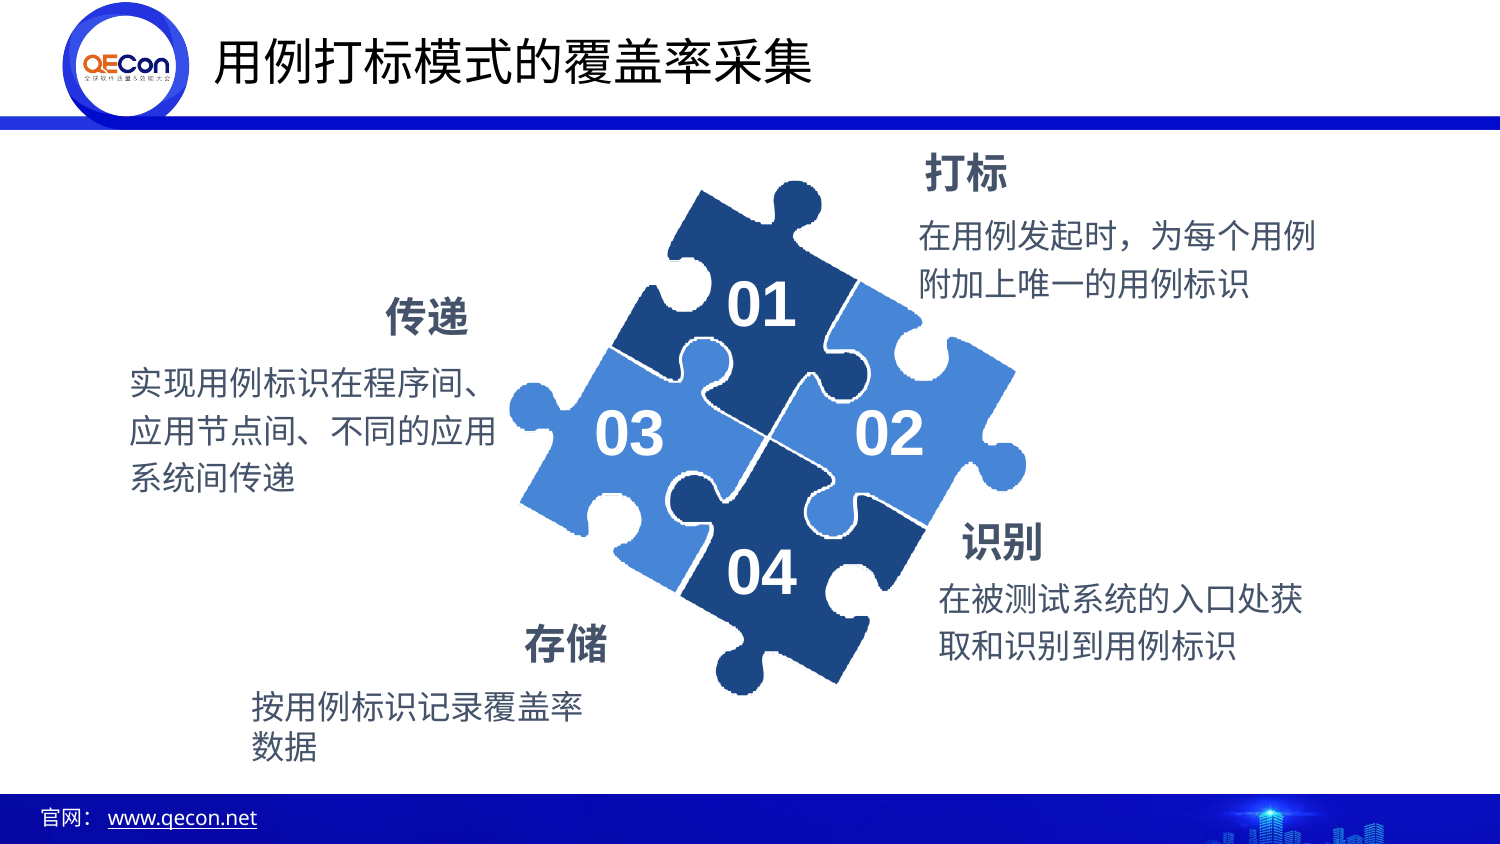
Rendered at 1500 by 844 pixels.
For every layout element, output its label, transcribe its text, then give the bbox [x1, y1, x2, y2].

text_box 打标 在用例发起时，为每个用例 附加上唯一的用例标识 [916, 121, 1321, 303]
picture [0, 794, 1500, 844]
title 用例打标模式的覆盖率采集 [211, 28, 816, 172]
text_box 识别 在被测试系统的入口处获 取和识别到用例标识 [1034, 497, 1308, 666]
picture [506, 178, 1030, 698]
text_box 存储 按用例标识记录覆盖率数据 [249, 592, 654, 767]
text_box 官网：www.qecon.net [38, 801, 259, 834]
picture [0, 2, 1500, 130]
text_box 传递 实现用例标识在程序间、 应用节点间、不同的应用 系统间传递 [127, 261, 499, 498]
